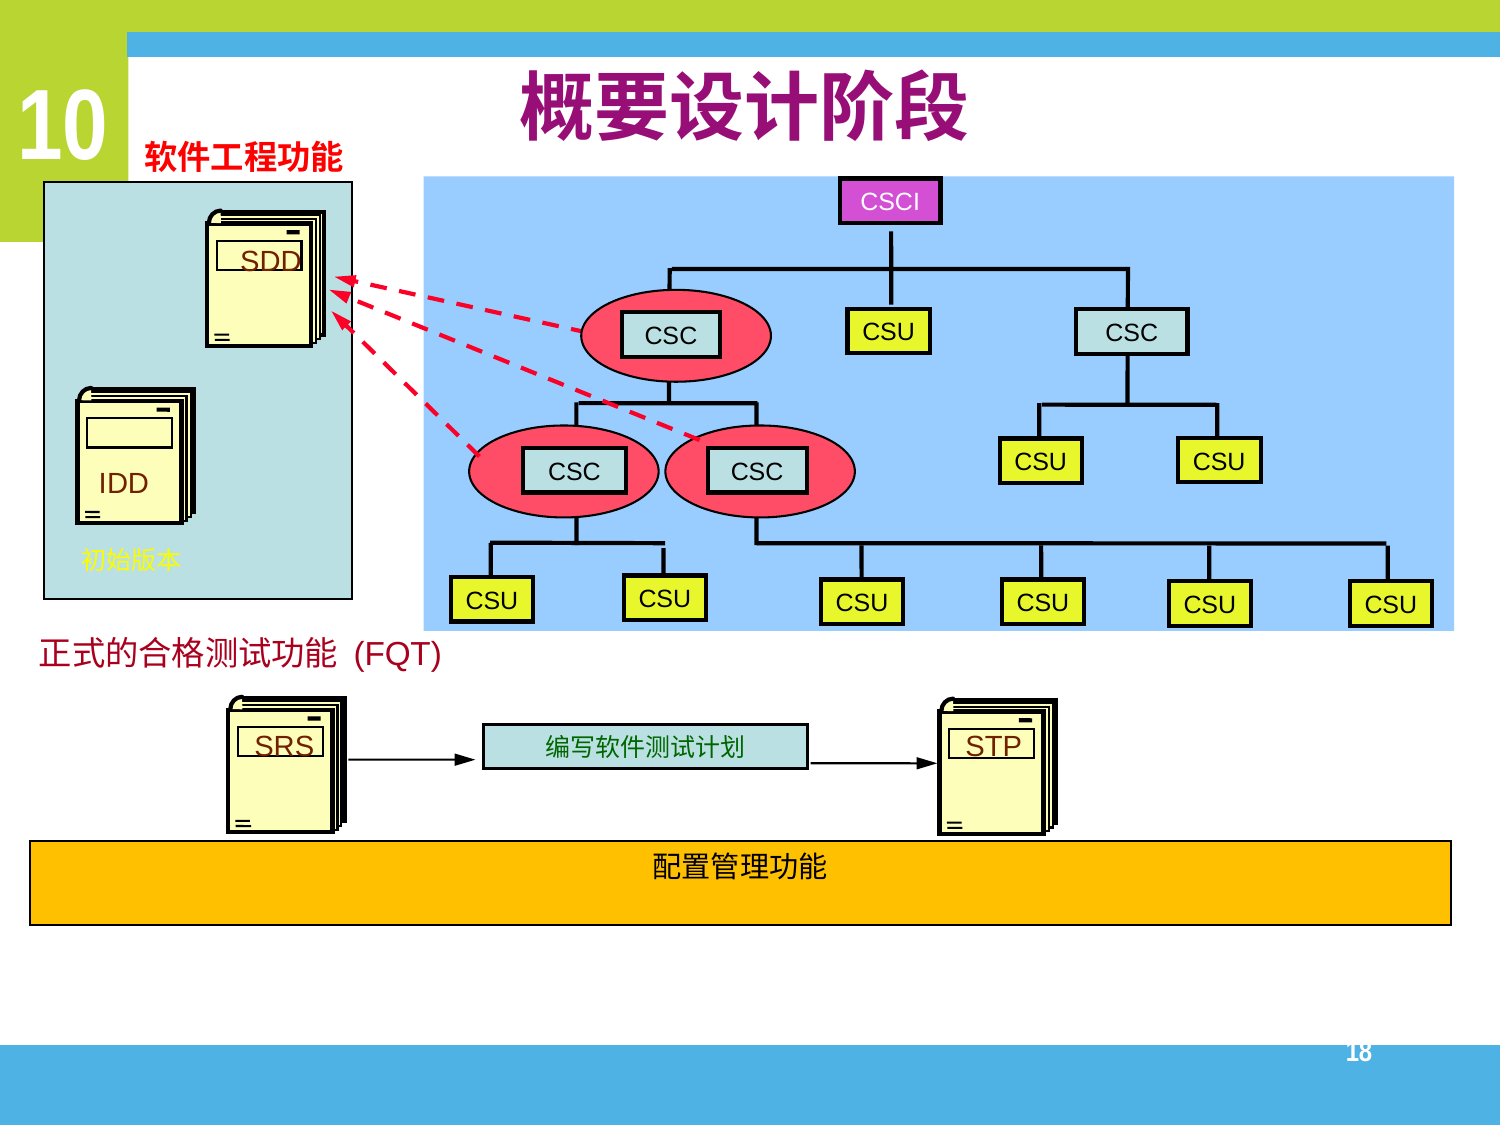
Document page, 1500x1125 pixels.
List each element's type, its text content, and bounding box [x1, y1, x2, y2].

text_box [23, 624, 1057, 835]
slide_number 18 [1074, 1024, 1388, 1101]
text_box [44, 176, 1455, 632]
text_box 软件工程功能 [129, 128, 360, 174]
text_box 配置管理功能 [29, 840, 1451, 926]
title 概要设计阶段 [504, 2, 1230, 174]
